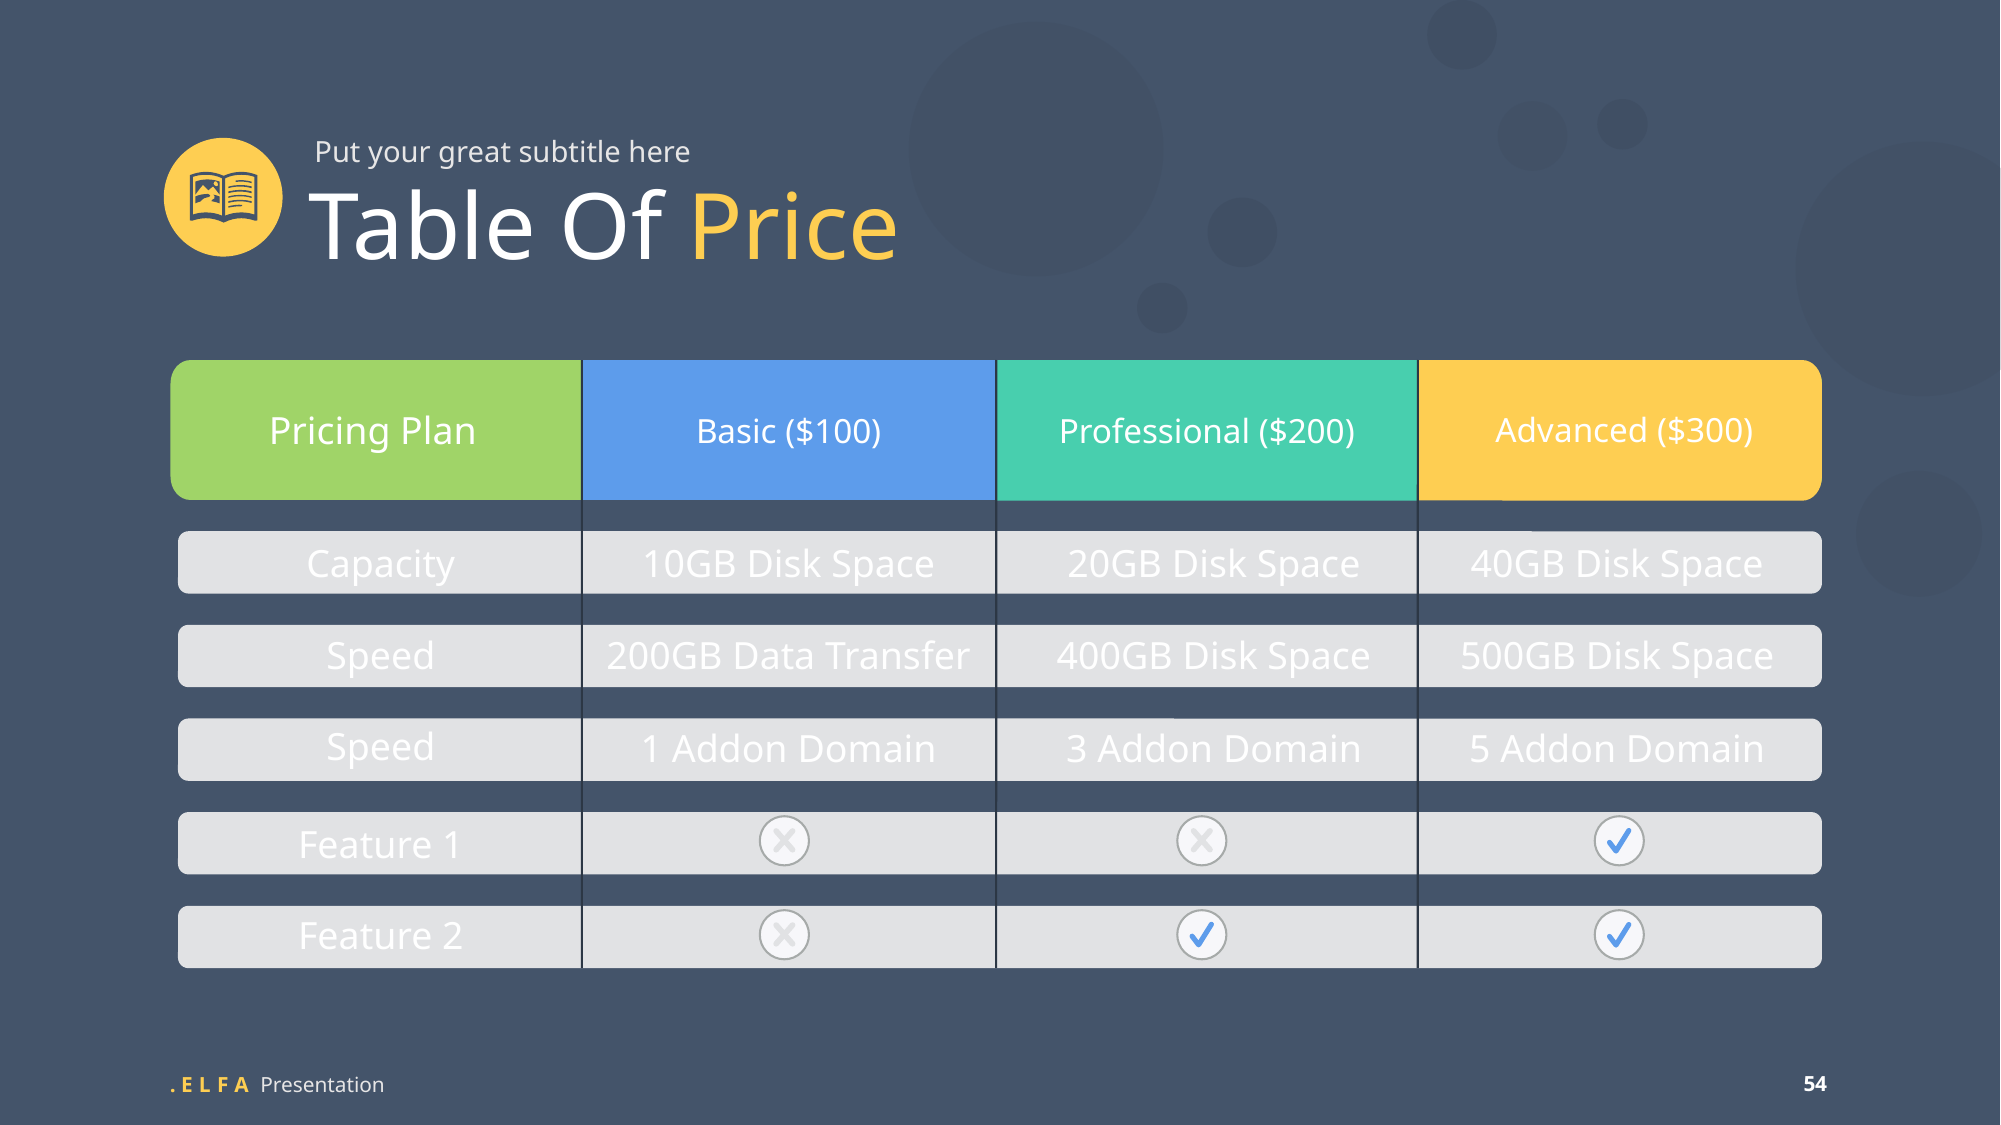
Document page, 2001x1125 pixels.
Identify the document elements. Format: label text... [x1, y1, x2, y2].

text_box Put your great subtitle here [299, 126, 707, 160]
text_box 5 Addon Domain [1409, 717, 1825, 778]
text_box Speed [173, 715, 589, 776]
text_box [180, 965, 581, 969]
text_box Table Of Price [294, 160, 915, 285]
text_box [997, 718, 1417, 781]
text_box [169, 358, 584, 501]
text_box Pricing Plan [220, 398, 526, 466]
text_box [997, 531, 1417, 594]
text_box [997, 359, 1418, 502]
text_box Basic ($100) [636, 398, 942, 466]
text_box [582, 905, 996, 969]
text_box [997, 624, 1417, 688]
text_box [997, 812, 1417, 875]
text_box Advanced ($300) [1465, 398, 1784, 465]
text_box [759, 816, 809, 866]
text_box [1594, 910, 1644, 960]
text_box [584, 359, 998, 501]
text_box [1418, 812, 1822, 875]
text_box 400GB Disk Space [1006, 624, 1409, 685]
text_box 500GB Disk Space [1409, 624, 1825, 685]
text_box [1417, 358, 1823, 502]
text_box Capacity [173, 532, 589, 593]
text_box Professional ($200) [1032, 398, 1382, 466]
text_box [1594, 816, 1644, 866]
text_box [189, 171, 258, 223]
text_box Feature 1 [173, 813, 589, 874]
text_box [997, 905, 1417, 969]
text_box 10GB Disk Space [589, 532, 997, 593]
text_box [1177, 816, 1227, 866]
text_box 1 Addon Domain [581, 717, 997, 778]
text_box [179, 776, 581, 781]
text_box 3 Addon Domain [1006, 717, 1409, 778]
text_box [582, 812, 996, 875]
text_box Feature 2 [173, 904, 589, 965]
text_box 20GB Disk Space [1006, 532, 1409, 593]
text_box [1418, 905, 1822, 969]
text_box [1177, 910, 1227, 960]
text_box [162, 136, 284, 258]
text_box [759, 910, 809, 960]
text_box 40GB Disk Space [1409, 532, 1825, 593]
text_box 200GB Data Transfer [589, 624, 997, 685]
text_box Speed [173, 624, 589, 685]
